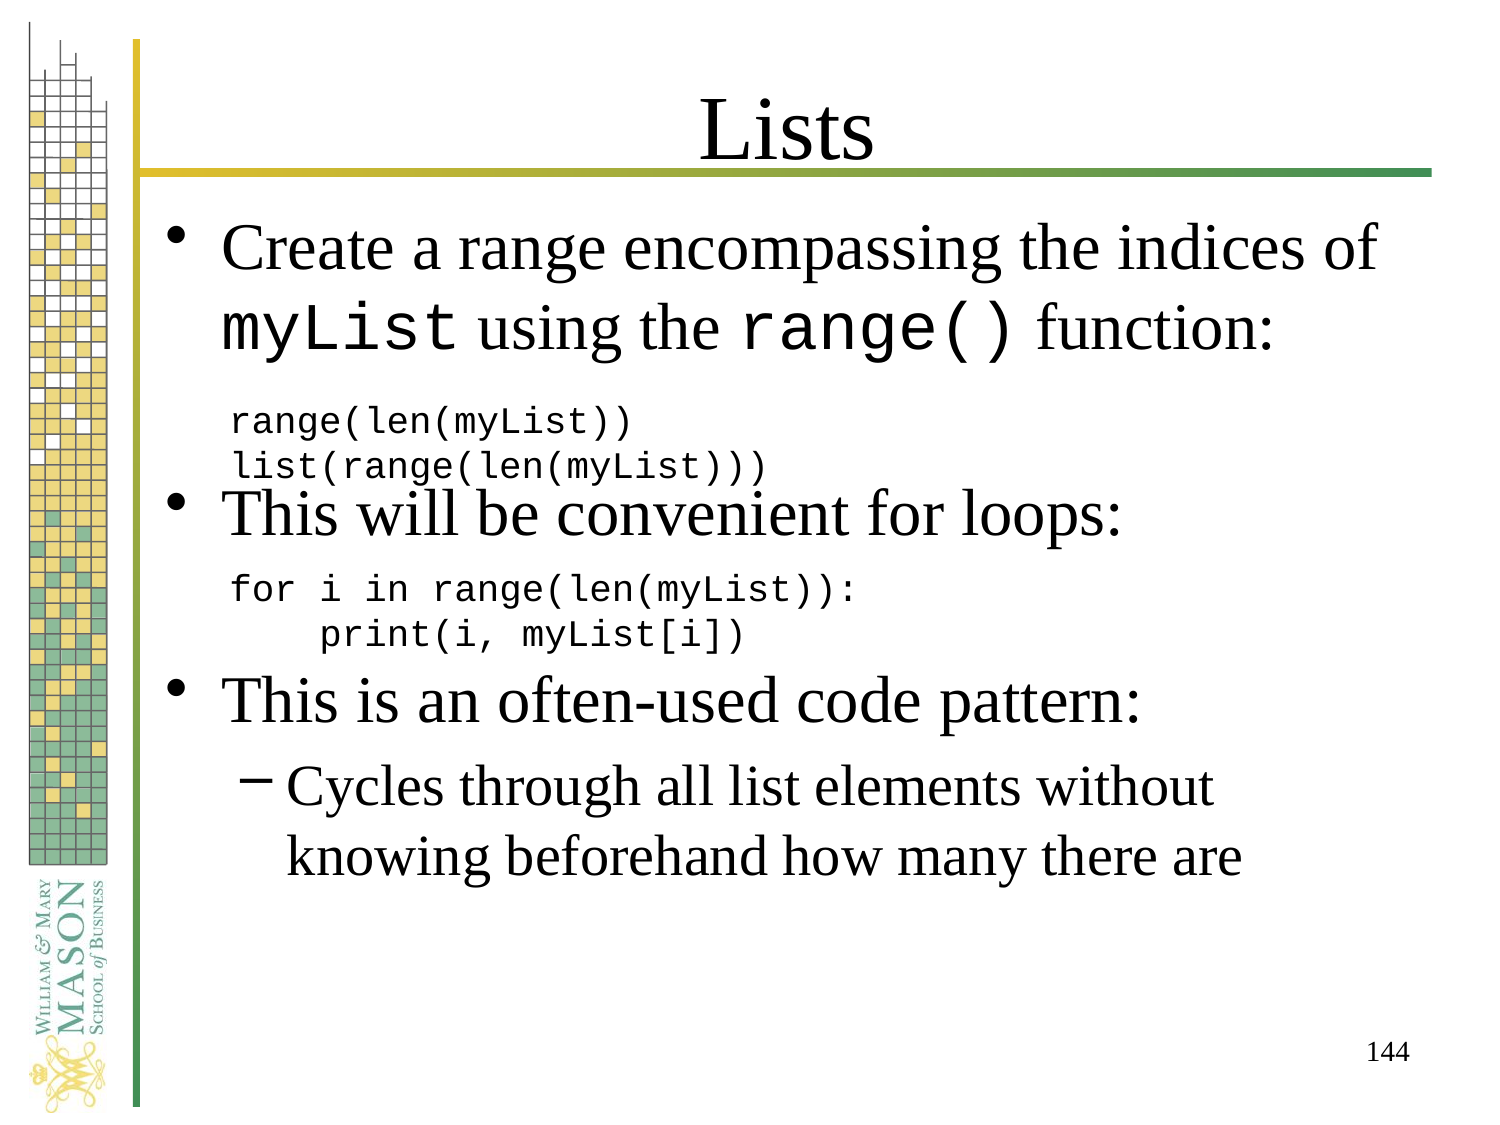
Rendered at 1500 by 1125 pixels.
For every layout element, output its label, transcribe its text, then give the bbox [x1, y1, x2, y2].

text_box range(len(myList)) list(range(len(myList))) [214, 388, 785, 493]
title Lists [150, 45, 1425, 195]
text_box for i in range(len(myList)): print(i, myList[i]) [214, 556, 875, 662]
table_header Description [29, 879, 107, 1113]
slide_number 144 [1048, 1024, 1426, 1103]
list Create a range encompassing the indices of myList using the range() function: This will be convenient for loops: This is an often-used code pattern: Cycles through all list elements without knowing beforehand how many there are [150, 195, 1425, 963]
